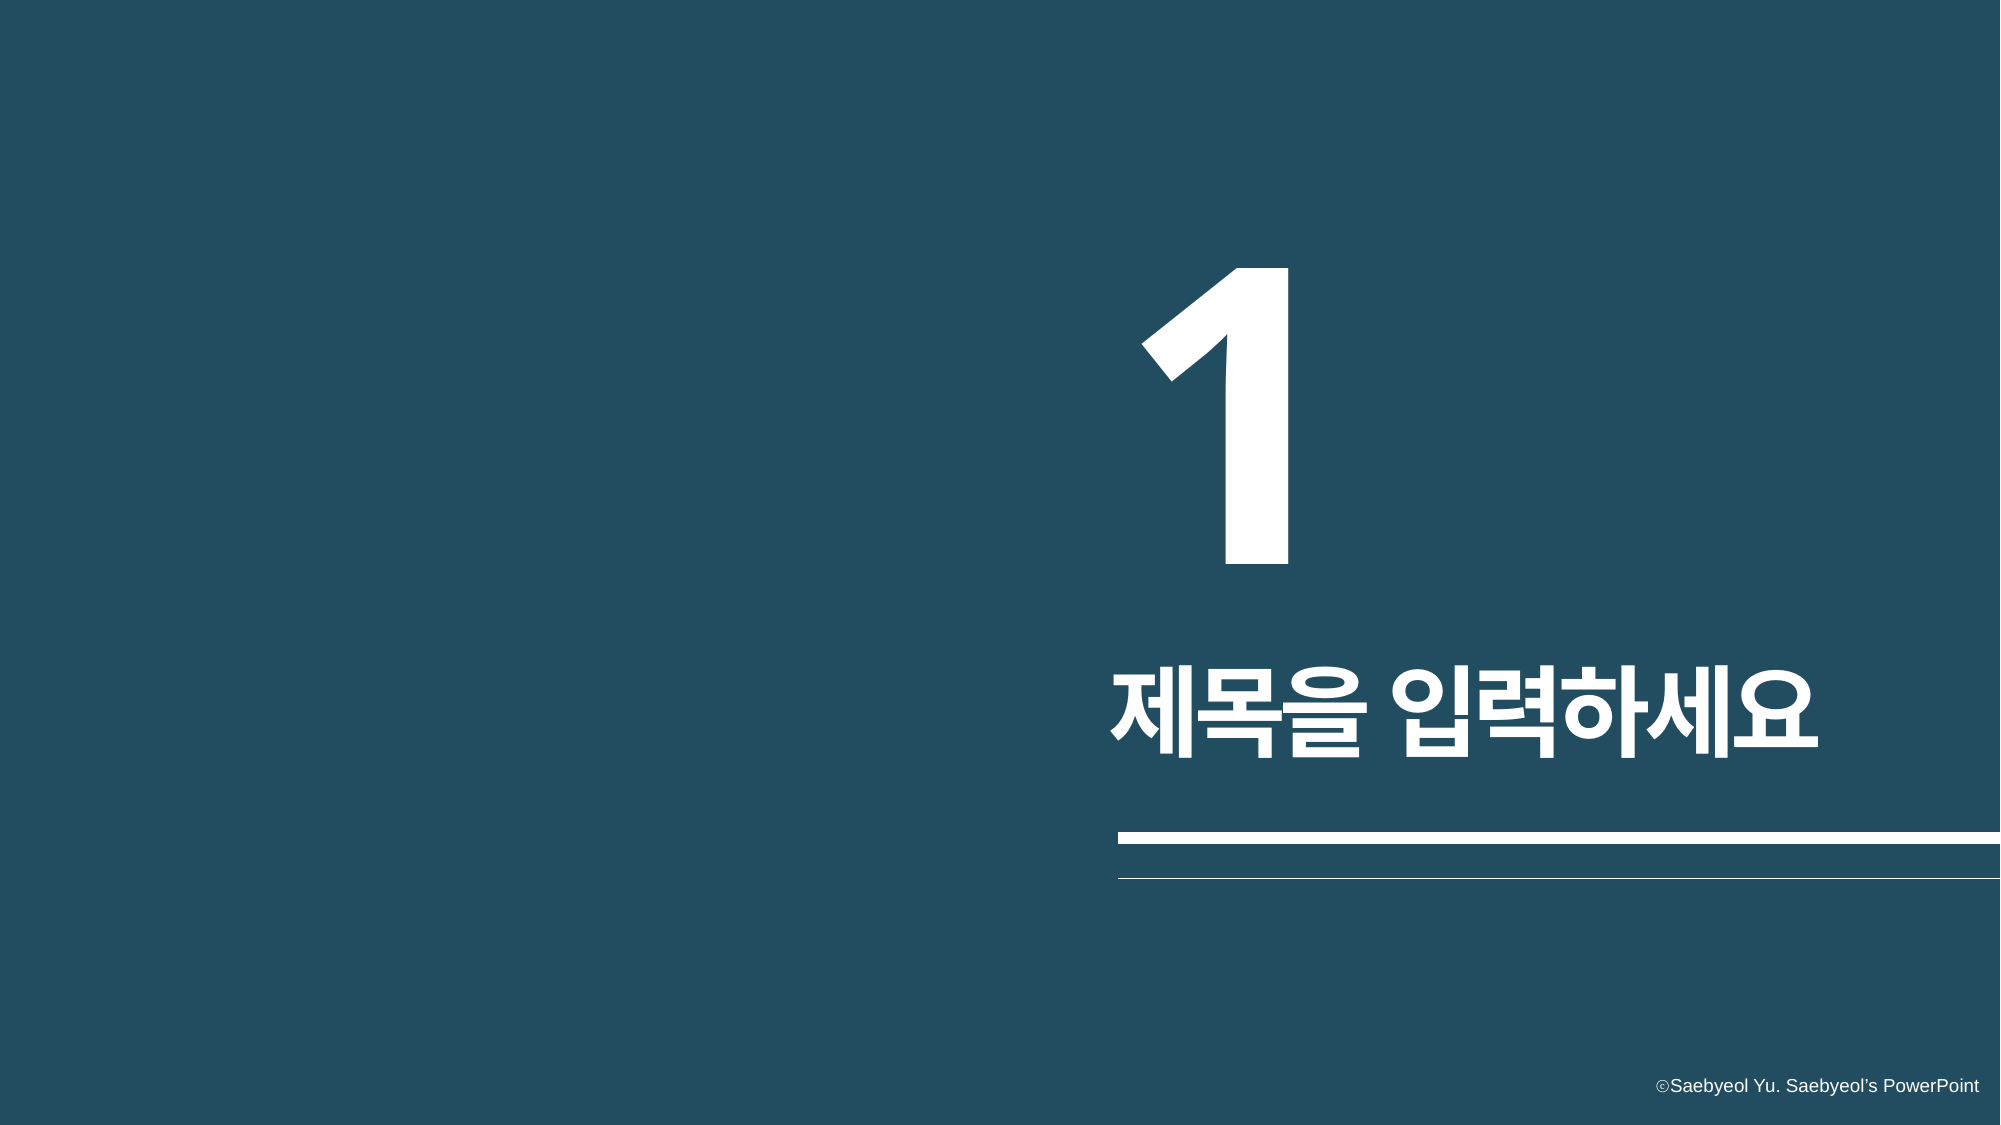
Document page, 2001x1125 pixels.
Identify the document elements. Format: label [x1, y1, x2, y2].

text_box [1118, 143, 2000, 879]
